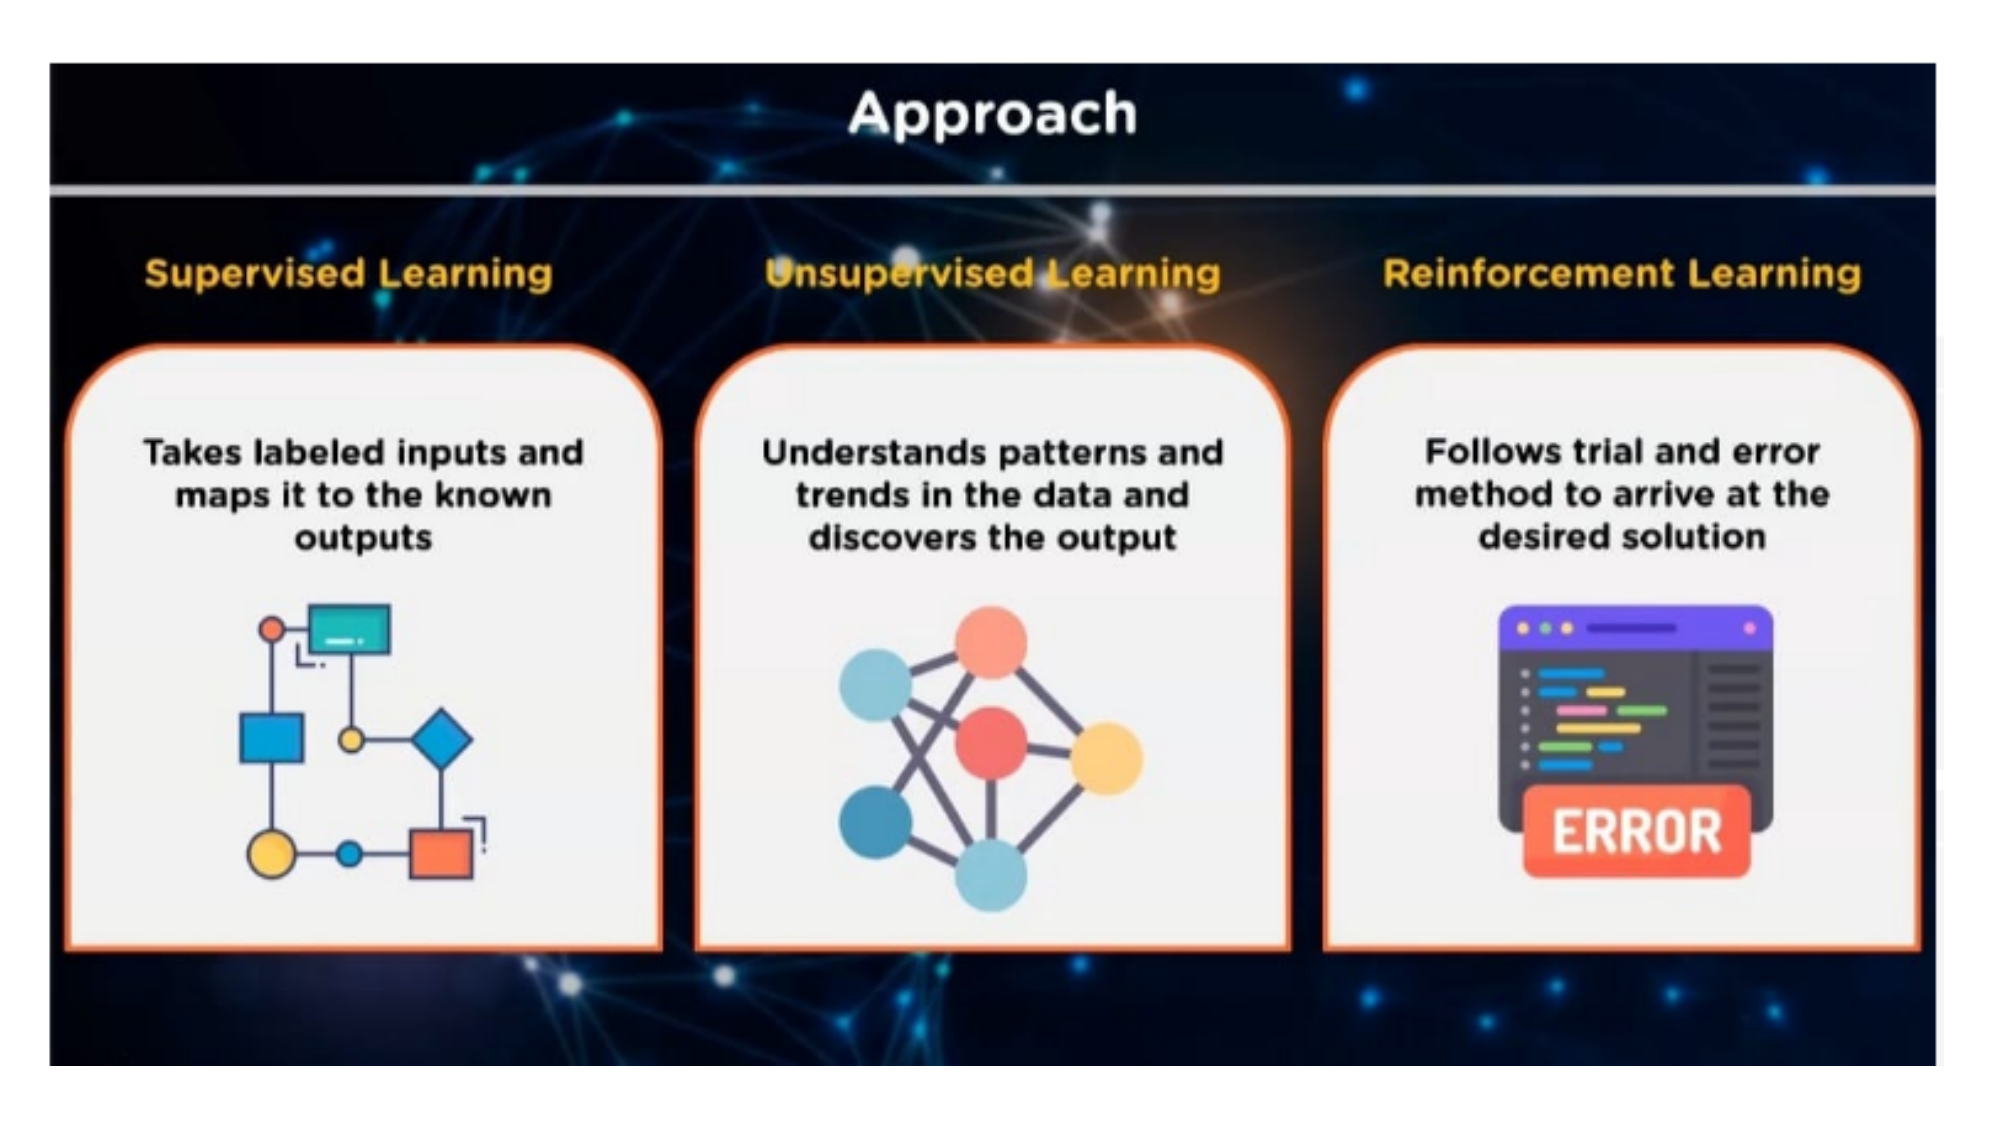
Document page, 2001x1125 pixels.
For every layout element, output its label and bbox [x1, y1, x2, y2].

list [48, 59, 1944, 1066]
